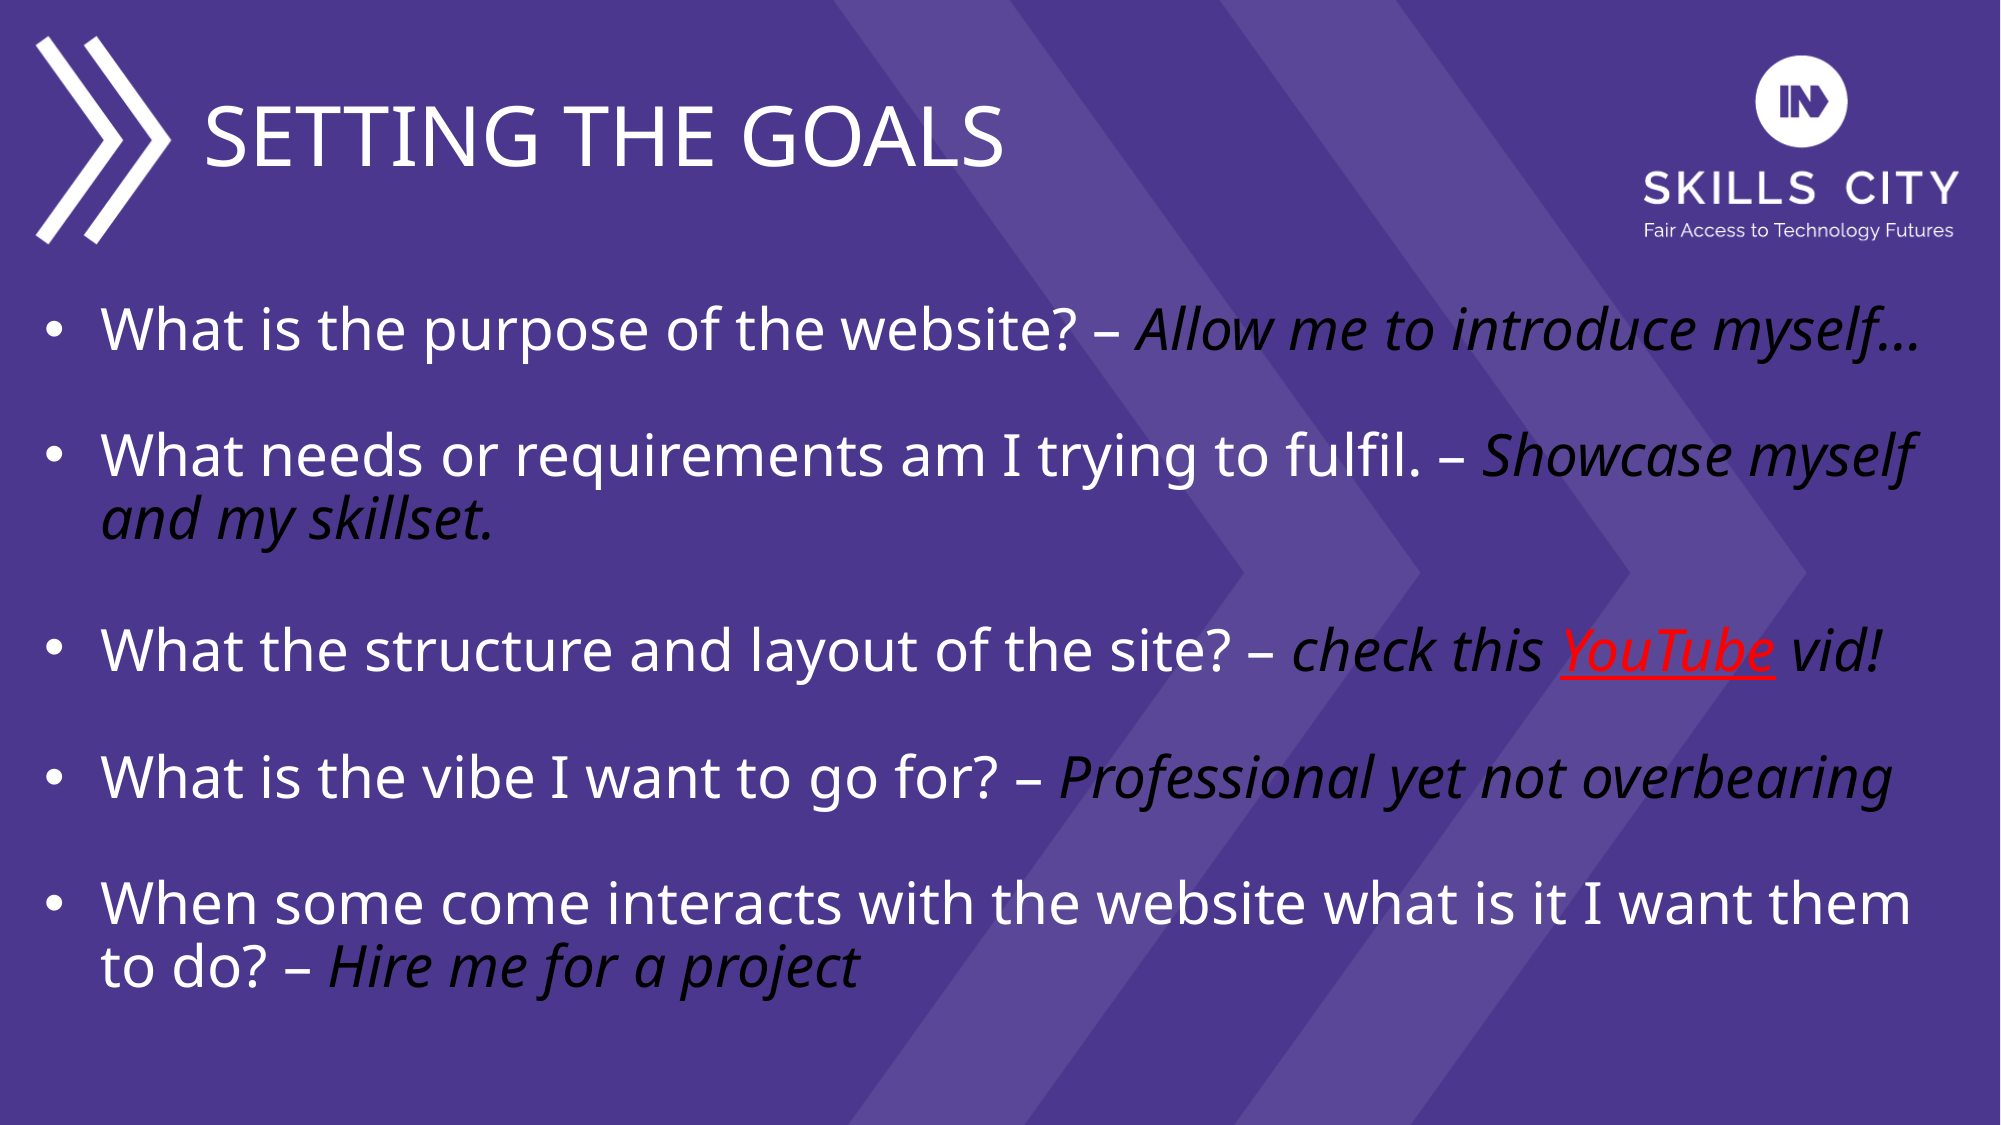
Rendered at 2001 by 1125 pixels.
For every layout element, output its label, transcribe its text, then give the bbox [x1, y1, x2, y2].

list What is the purpose of the website? – Allow me to introduce myself… What needs or requirements am I trying to fulfil. – Showcase myself and my skillset. What the structure and layout of the site? – check this YouTube vid! What is the vibe I want to go for? – Professional yet not overbearing When some come interacts with the website what is it I want them to do? – Hire me for a project [29, 292, 1964, 1087]
title SETTING THE GOALS [188, 60, 1612, 220]
picture [0, 0, 2001, 1125]
